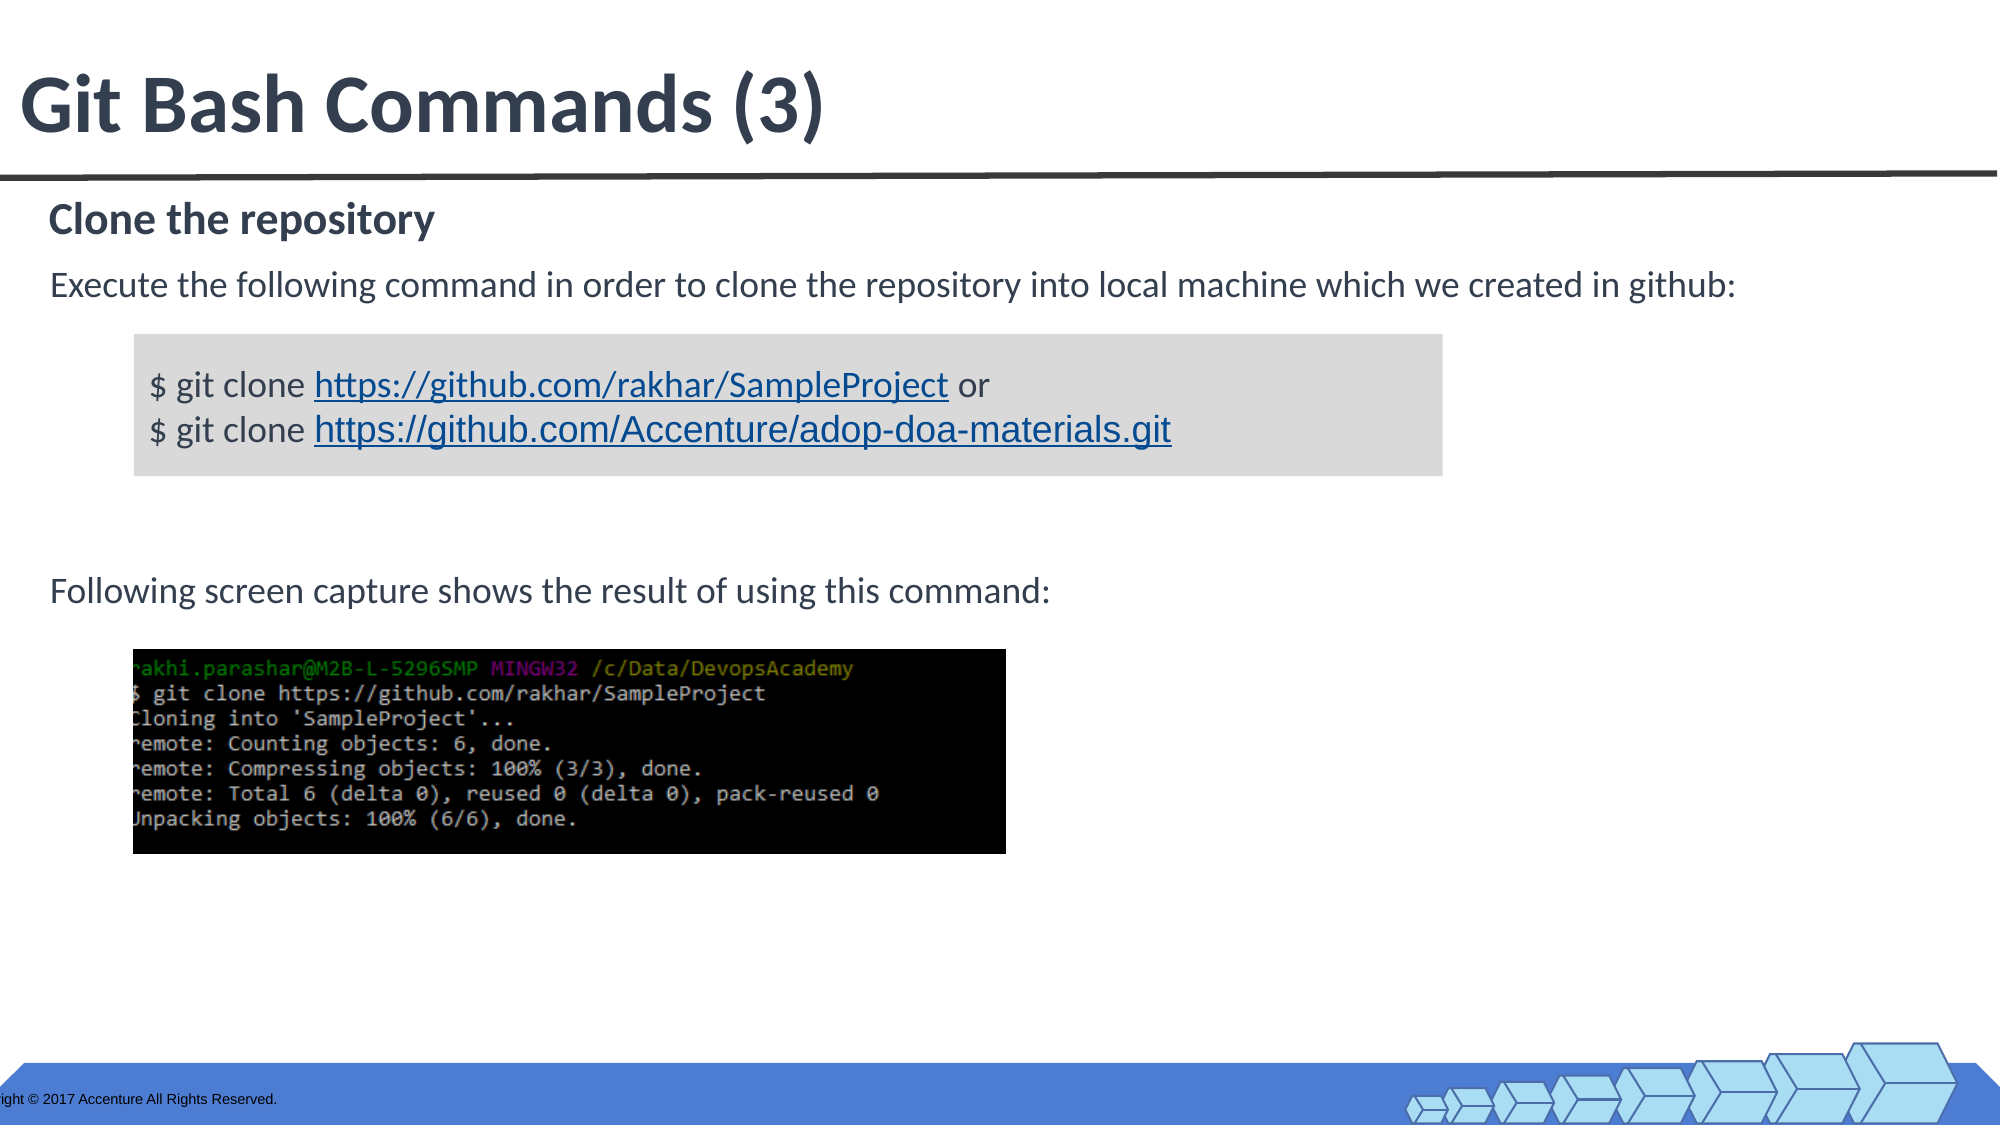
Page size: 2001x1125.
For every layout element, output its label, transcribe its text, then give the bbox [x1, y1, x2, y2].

picture [133, 649, 1006, 855]
list Clone the repository [34, 188, 1896, 254]
title Git Bash Commands (3) [5, 53, 2000, 147]
list Execute the following command in order to clone the repository into local machine which we created in github: Following screen capture shows the result of using this command: [35, 257, 1895, 1042]
text_box $ git clone https://github.com/rakhar/SampleProject or $ git clone https://github.com/Accenture/adop-doa-materials.git [133, 333, 1444, 477]
